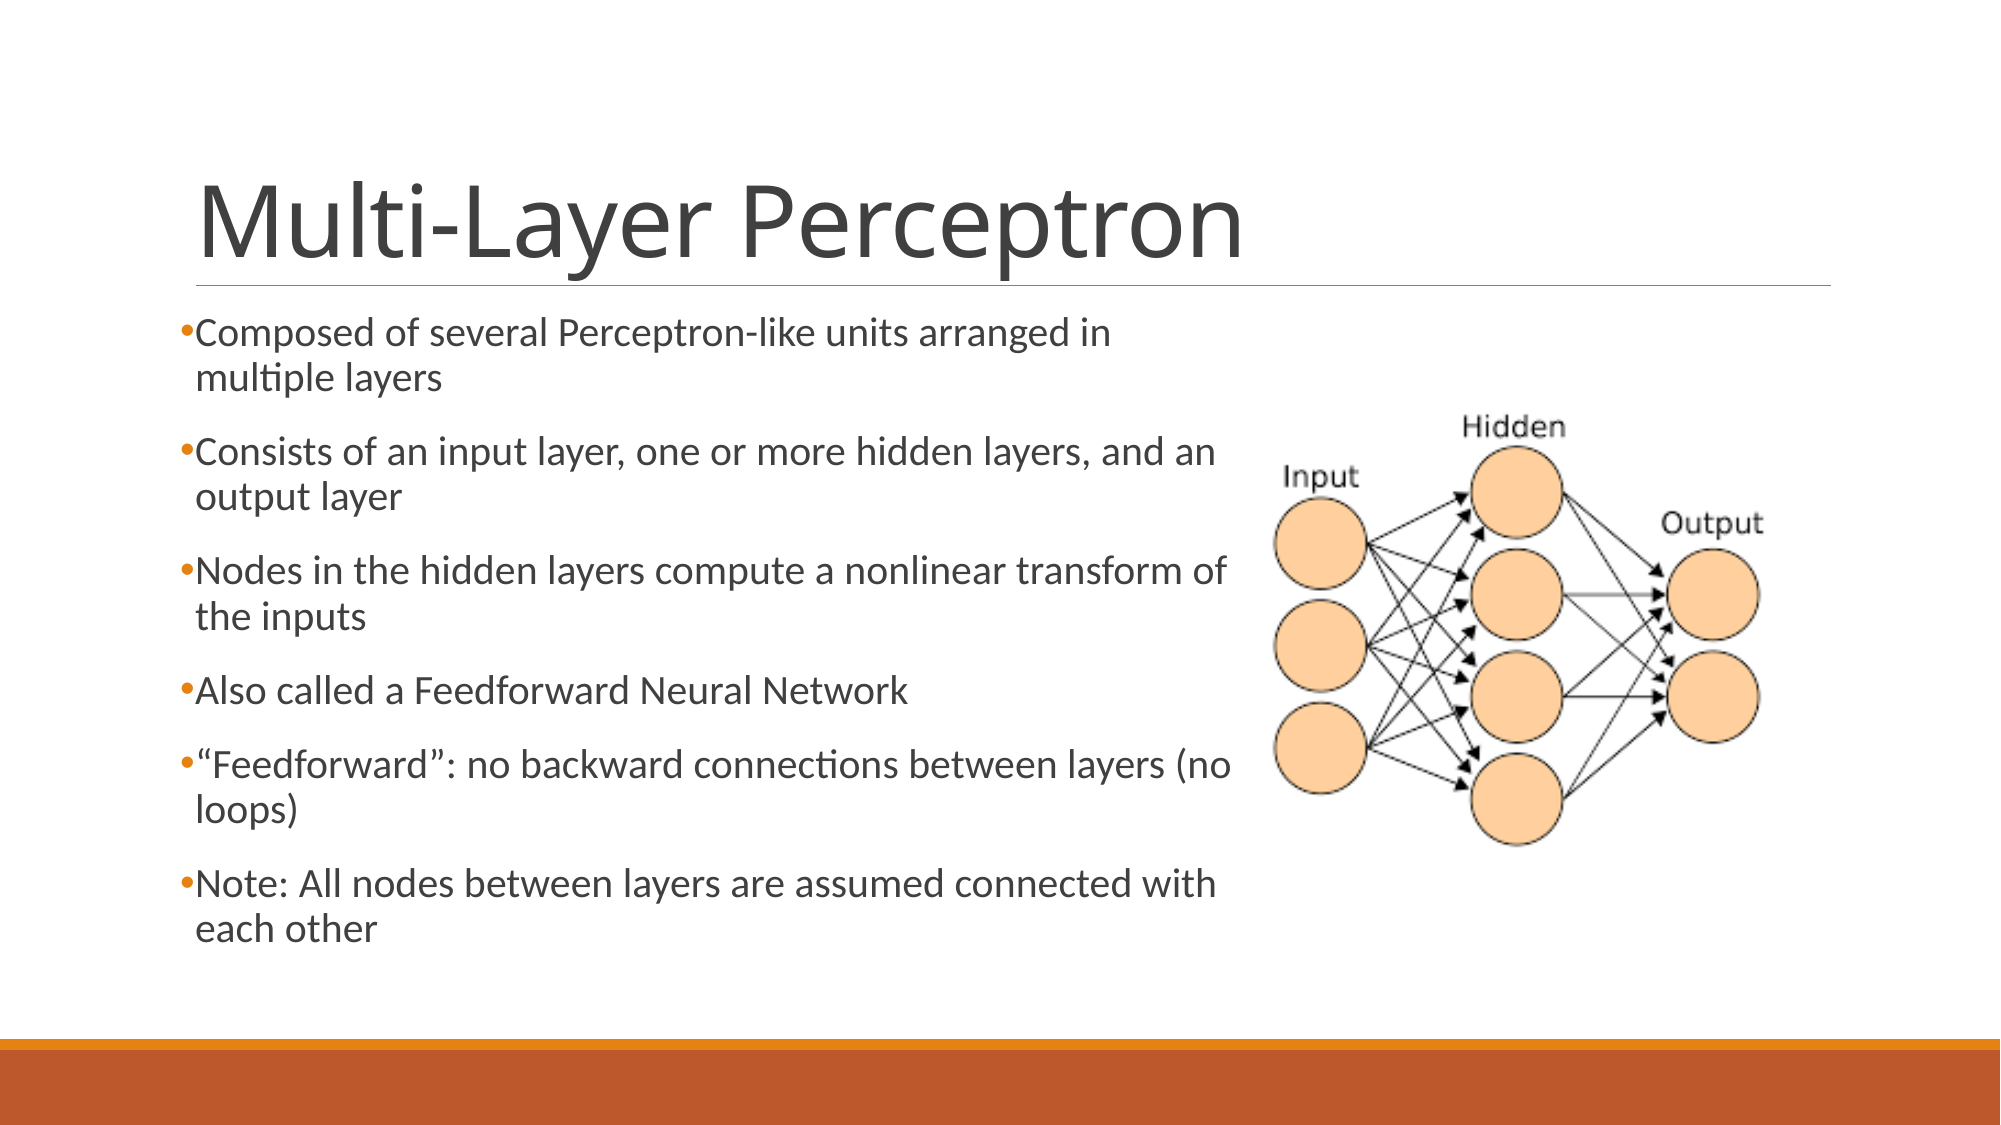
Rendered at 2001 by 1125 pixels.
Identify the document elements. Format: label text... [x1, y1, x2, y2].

title Multi-Layer Perceptron [180, 47, 1830, 285]
list Composed of several Perceptron-like units arranged in multiple layers Consists of an input layer, one or more hidden layers, and an output layer Nodes in the hidden layers compute a nonlinear transform of the inputs Also called a Feedforward Neural Network “Feedforward”: no backward connections between layers (no loops) Note: All nodes between layers are assumed connected with each other [180, 302, 1241, 963]
picture [1256, 399, 1779, 866]
